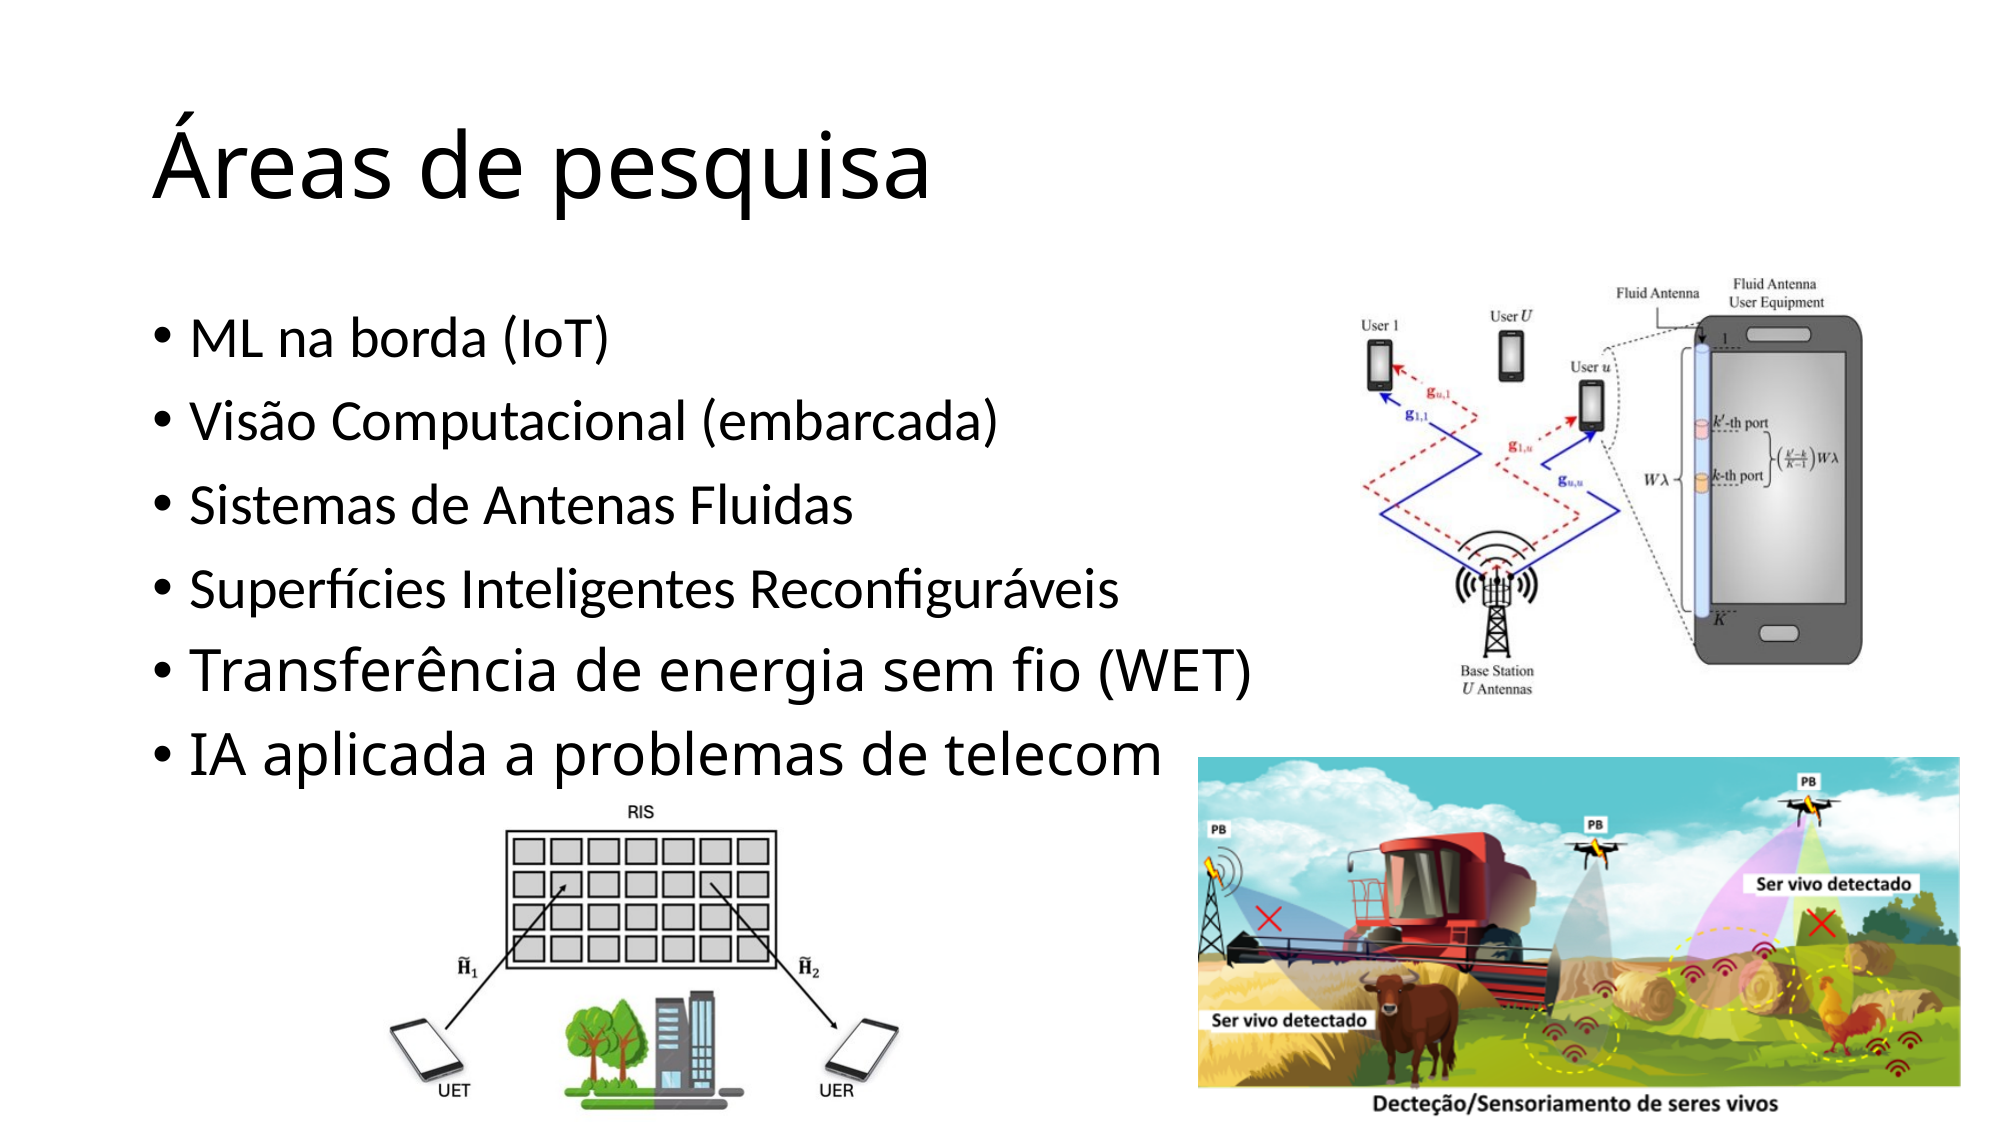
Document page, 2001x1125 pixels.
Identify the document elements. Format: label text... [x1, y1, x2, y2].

picture [1360, 277, 1863, 695]
title Áreas de pesquisa [137, 59, 1863, 278]
picture [1198, 757, 1961, 1125]
picture [383, 803, 907, 1122]
list ML na borda (IoT) Visão Computacional (embarcada) Sistemas de Antenas Fluidas Superfícies Inteligentes Reconfiguráveis Transferência de energia sem fio (WET) IA aplicada a problemas de telecom [137, 299, 1863, 1014]
